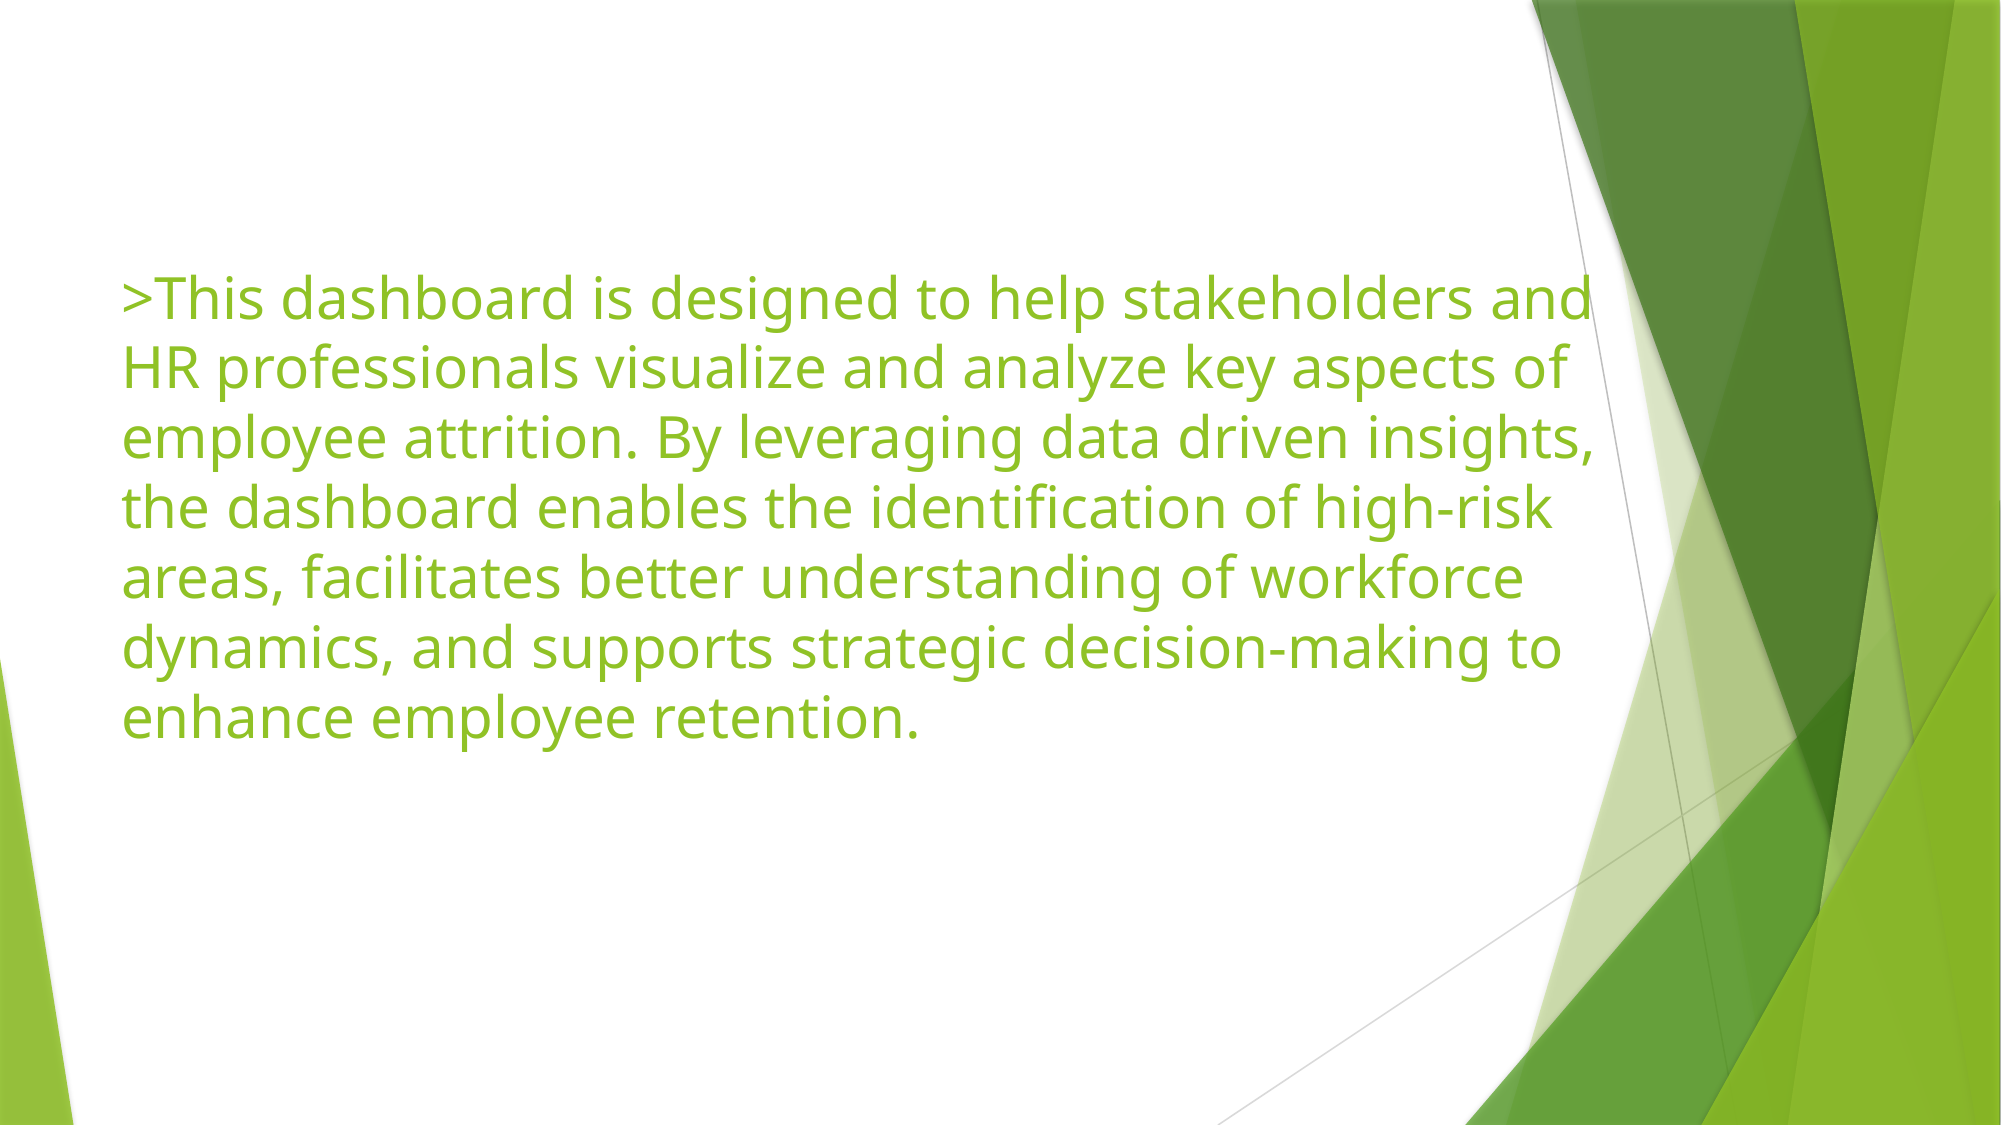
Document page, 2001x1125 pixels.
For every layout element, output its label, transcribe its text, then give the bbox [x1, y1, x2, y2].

title >This dashboard is designed to help stakeholders and HR professionals visualize and analyze key aspects of employee attrition. By leveraging data driven insights, the dashboard enables the identification of high-risk areas, facilitates better understanding of workforce dynamics, and supports strategic decision-making to enhance employee retention. [106, 253, 1649, 992]
